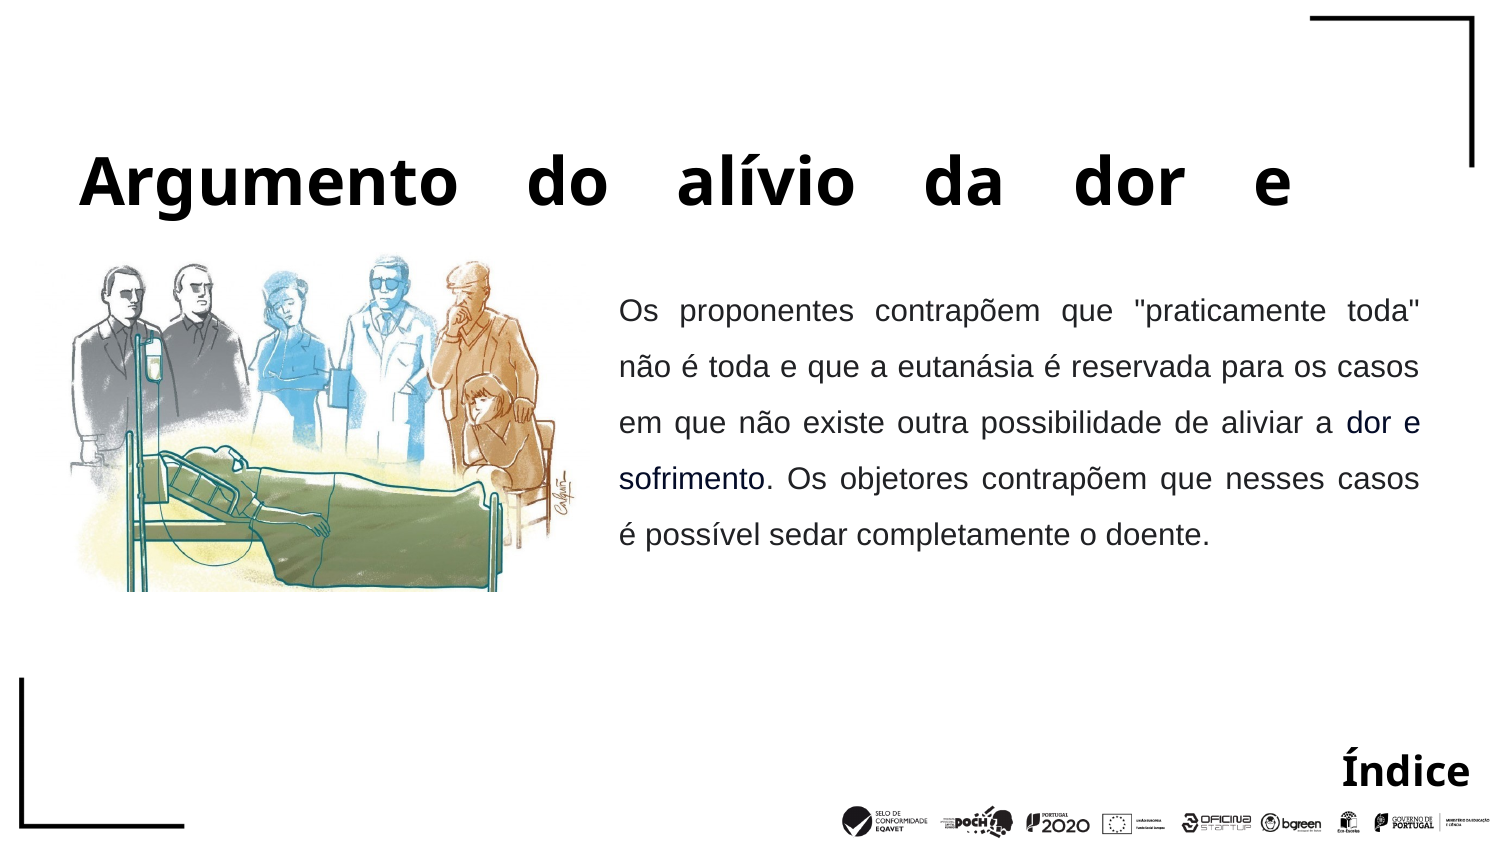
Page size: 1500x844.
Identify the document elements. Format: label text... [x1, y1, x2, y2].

text_box Argumento do alívio da dor e sofrimento [64, 91, 1309, 347]
text_box Os proponentes contrapõem que "praticamente toda" não é toda e que a eutanásia é reservada para os casos em que não existe outra possibilidade de aliviar a dor e sofrimento. Os objetores contrapõem que nesses casos é possível sedar completamente o doente. [603, 263, 1436, 560]
picture [814, 800, 1499, 843]
picture [34, 251, 590, 592]
picture [1308, 15, 1475, 168]
picture [18, 677, 185, 830]
text_box Índice [1302, 705, 1500, 801]
